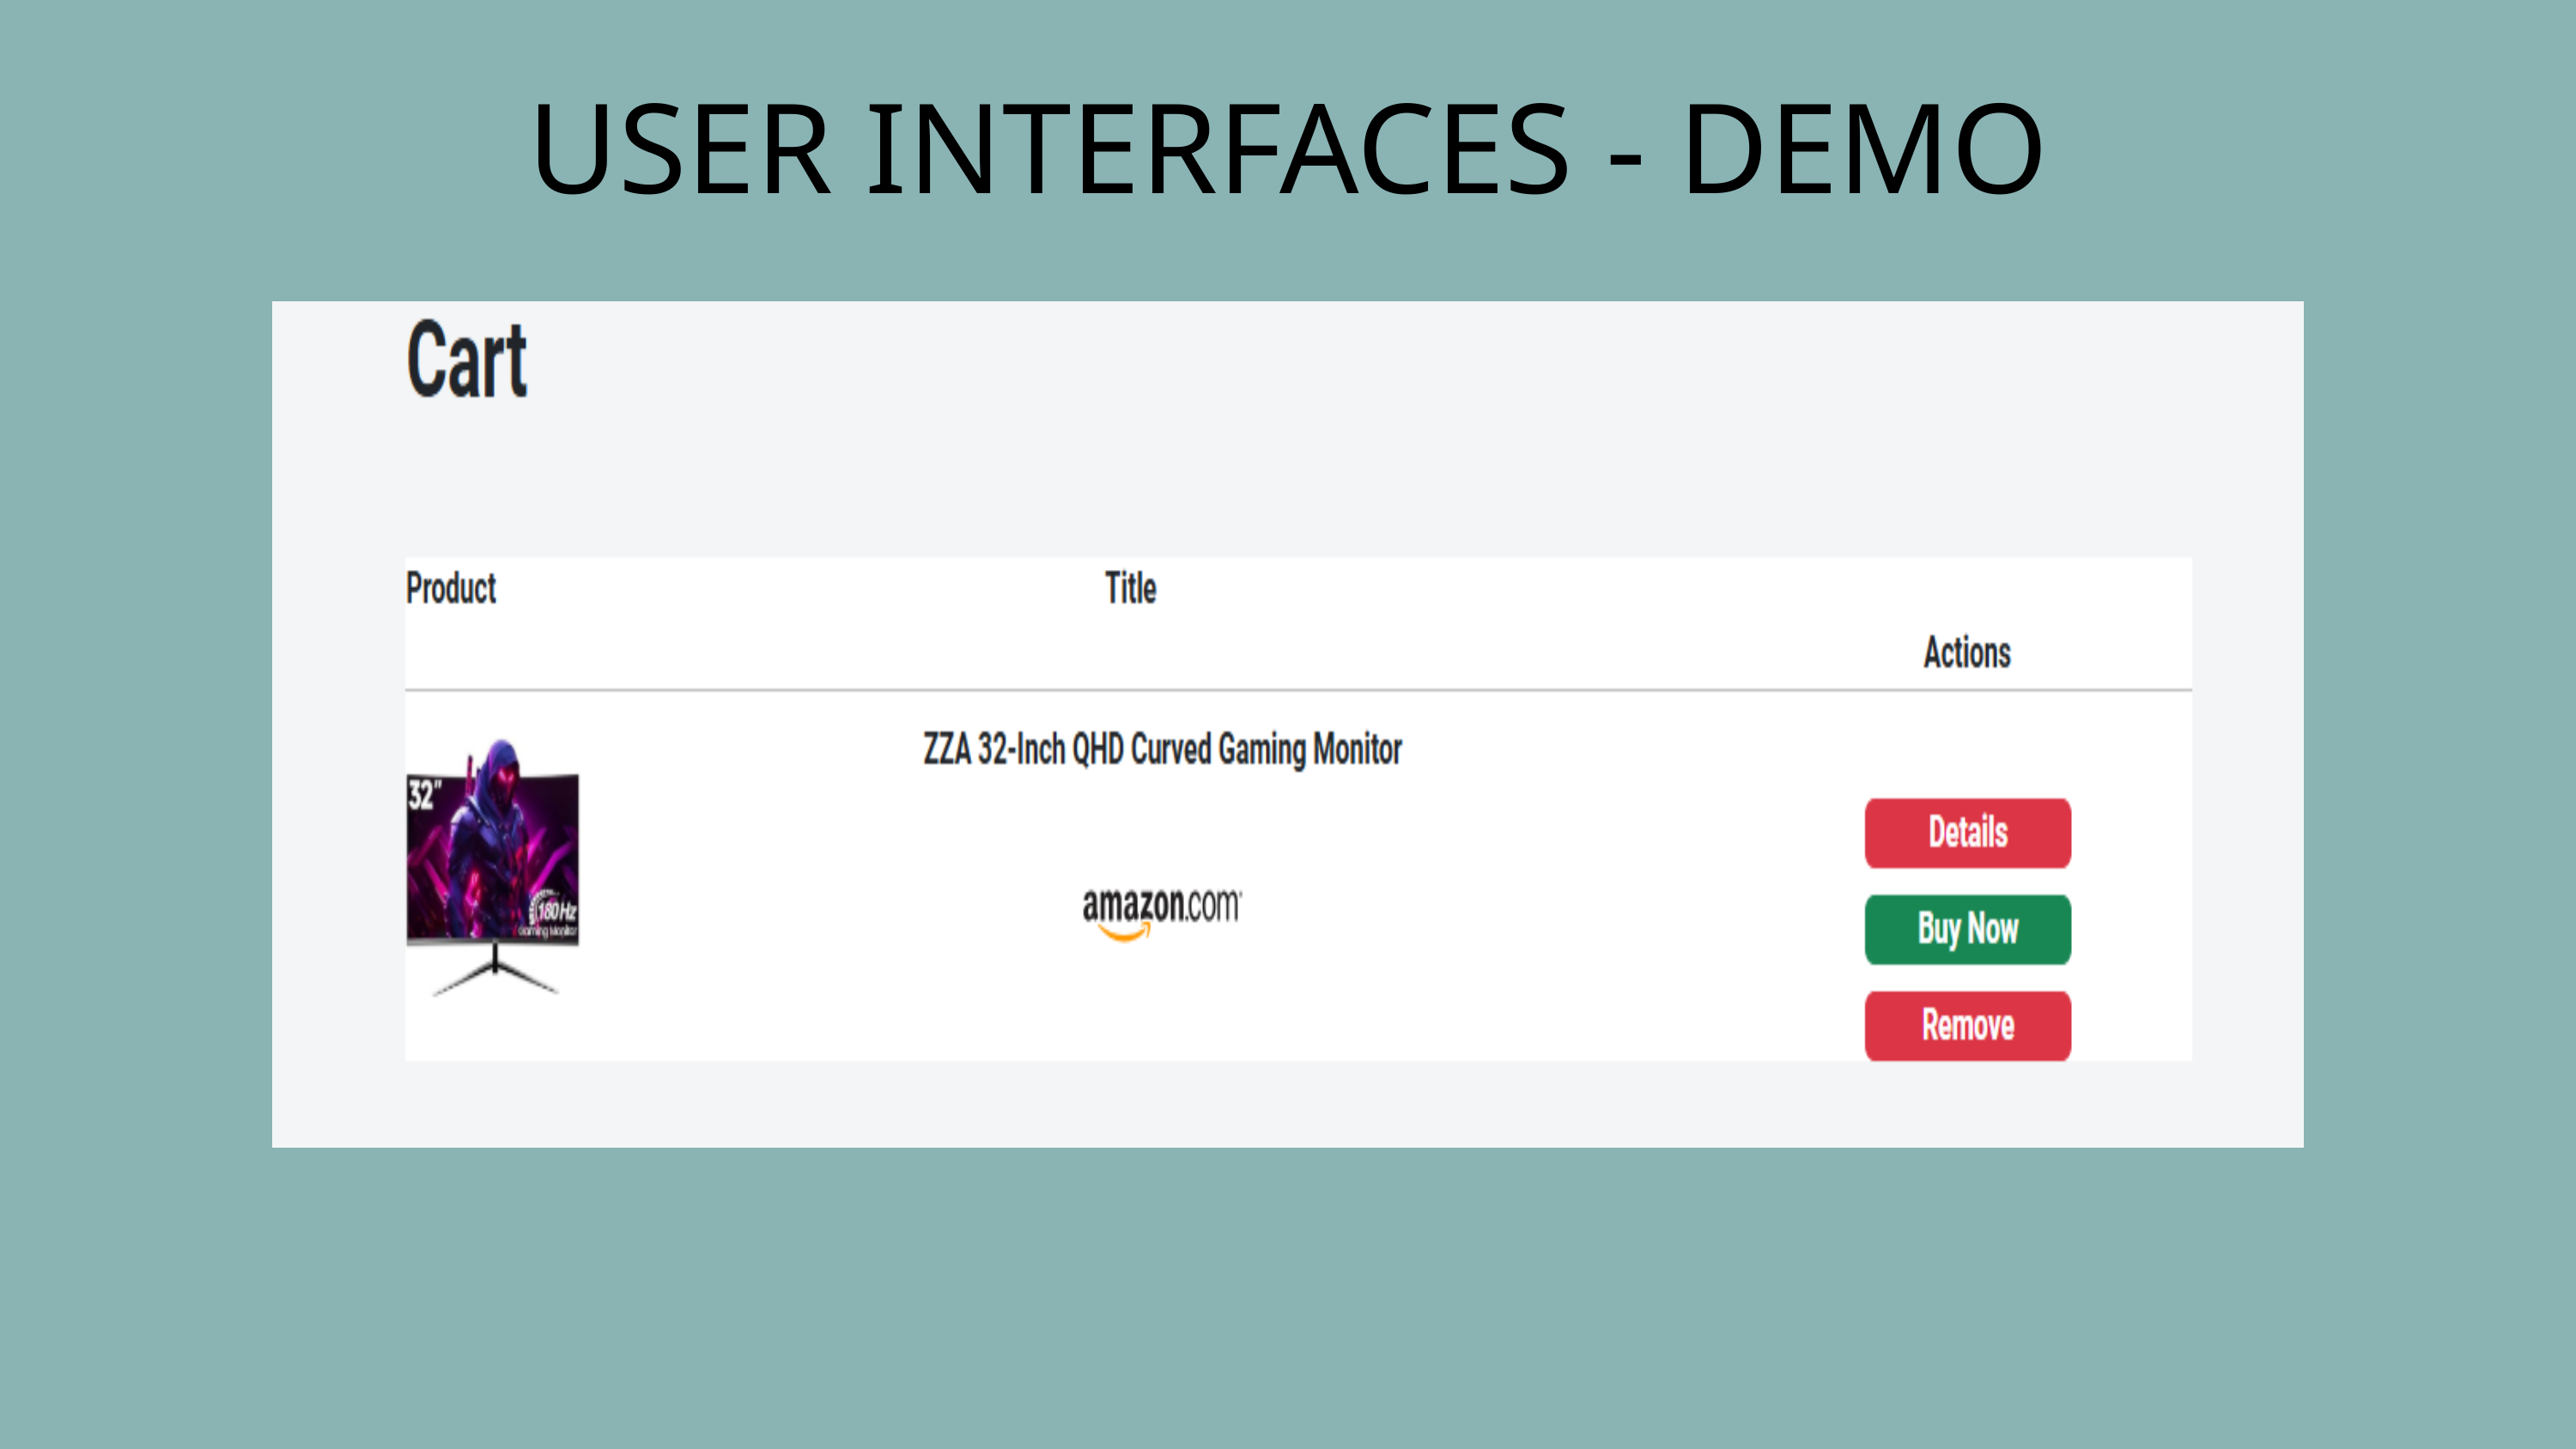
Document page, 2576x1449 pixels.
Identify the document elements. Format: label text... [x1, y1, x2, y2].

picture [271, 300, 2304, 1148]
text_box USER INTERFACES - DEMO [245, 69, 2331, 219]
